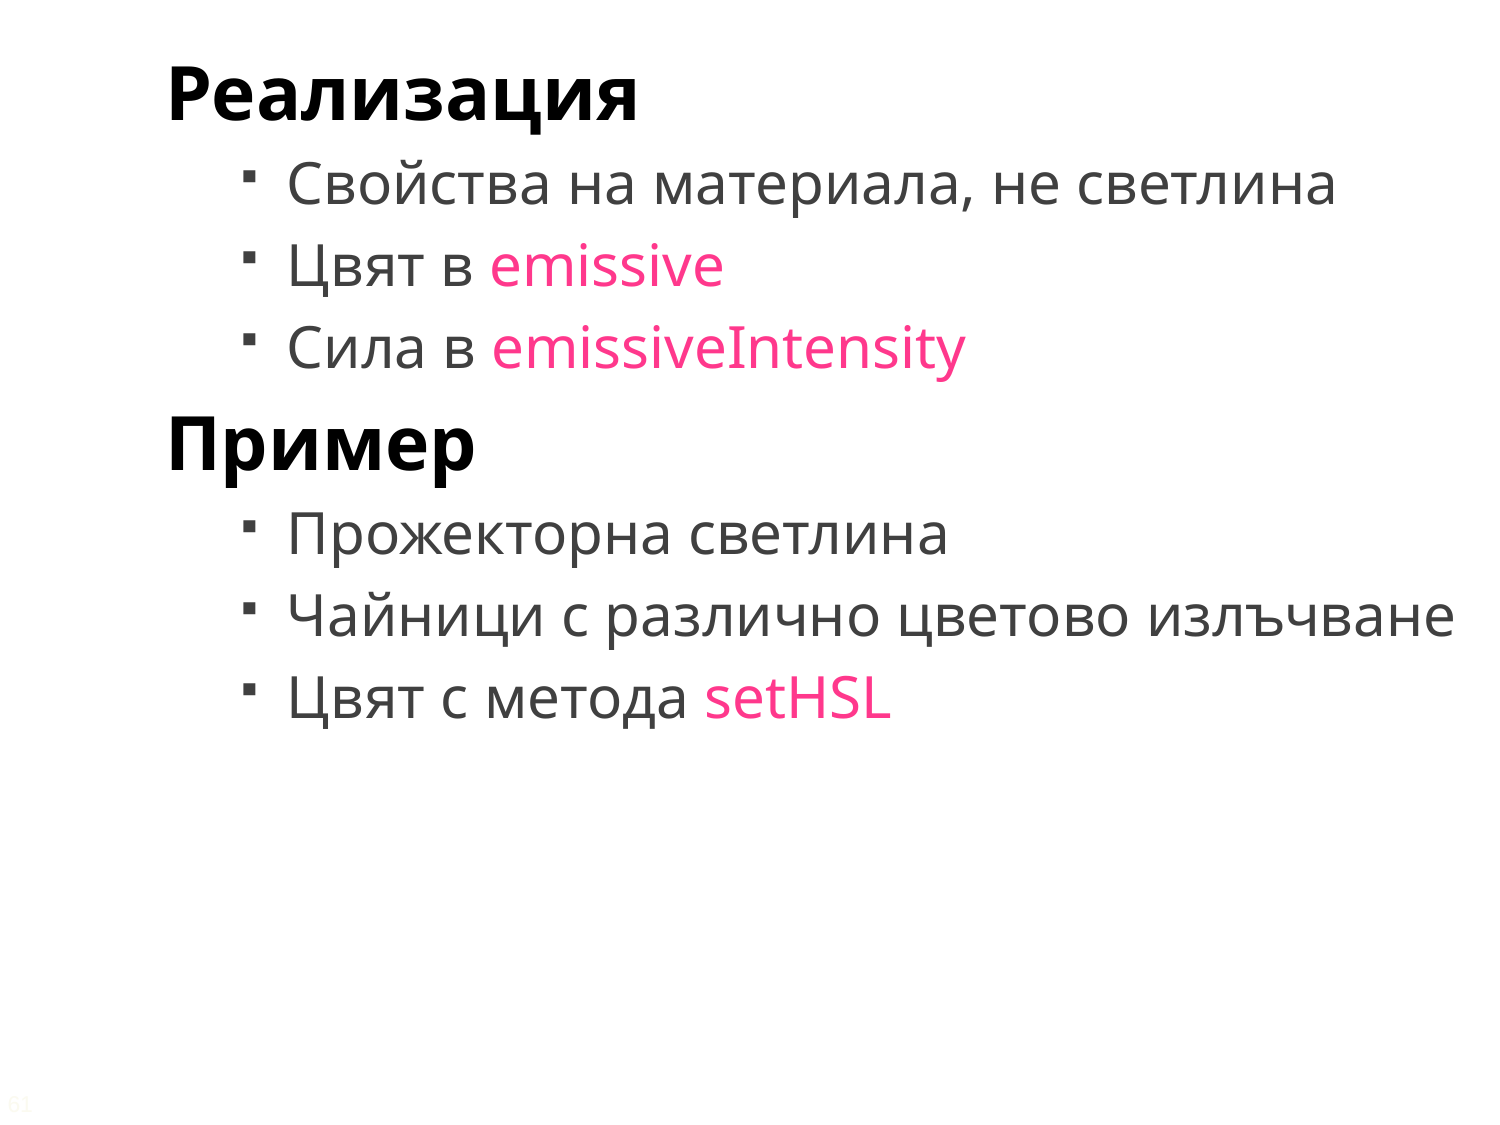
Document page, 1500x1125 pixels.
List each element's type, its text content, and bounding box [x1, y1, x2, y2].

list Реализация Свойства на материала, не светлина Цвят в emissive Сила в emissiveIntensity Пример Прожекторна светлина Чайници с различно цветово излъчване Цвят с метода setHSL [150, 37, 1488, 1113]
